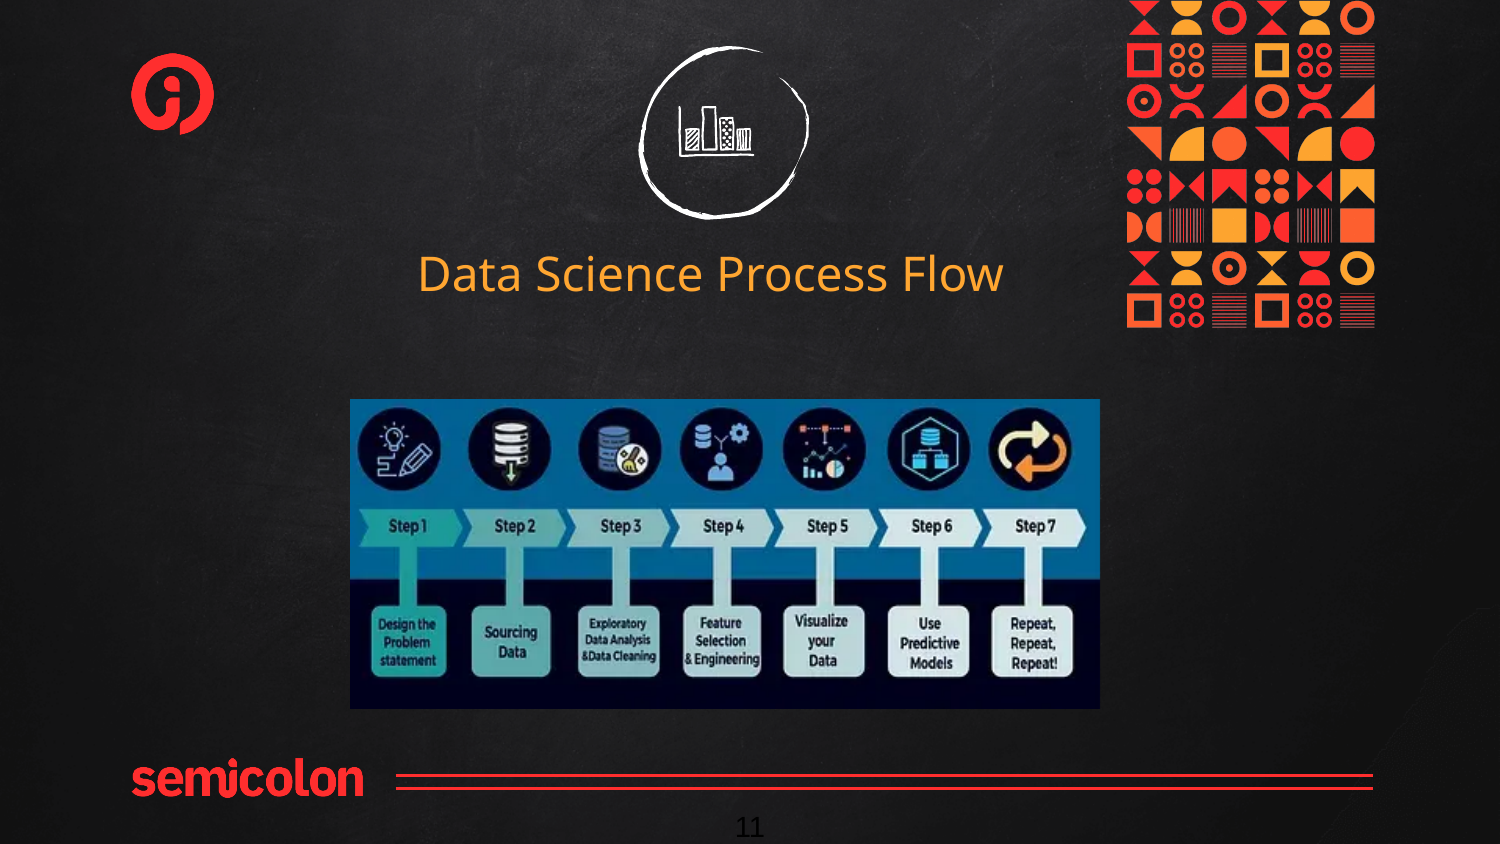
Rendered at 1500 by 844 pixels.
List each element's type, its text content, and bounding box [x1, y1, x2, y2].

text_box Data Science Process Flow [326, 228, 1092, 320]
text_box [638, 85, 809, 220]
title [659, 8, 841, 127]
slide_number ‹#› [705, 792, 795, 844]
text_box [147, 312, 1378, 738]
picture [0, 0, 1500, 844]
text_box [678, 106, 755, 157]
